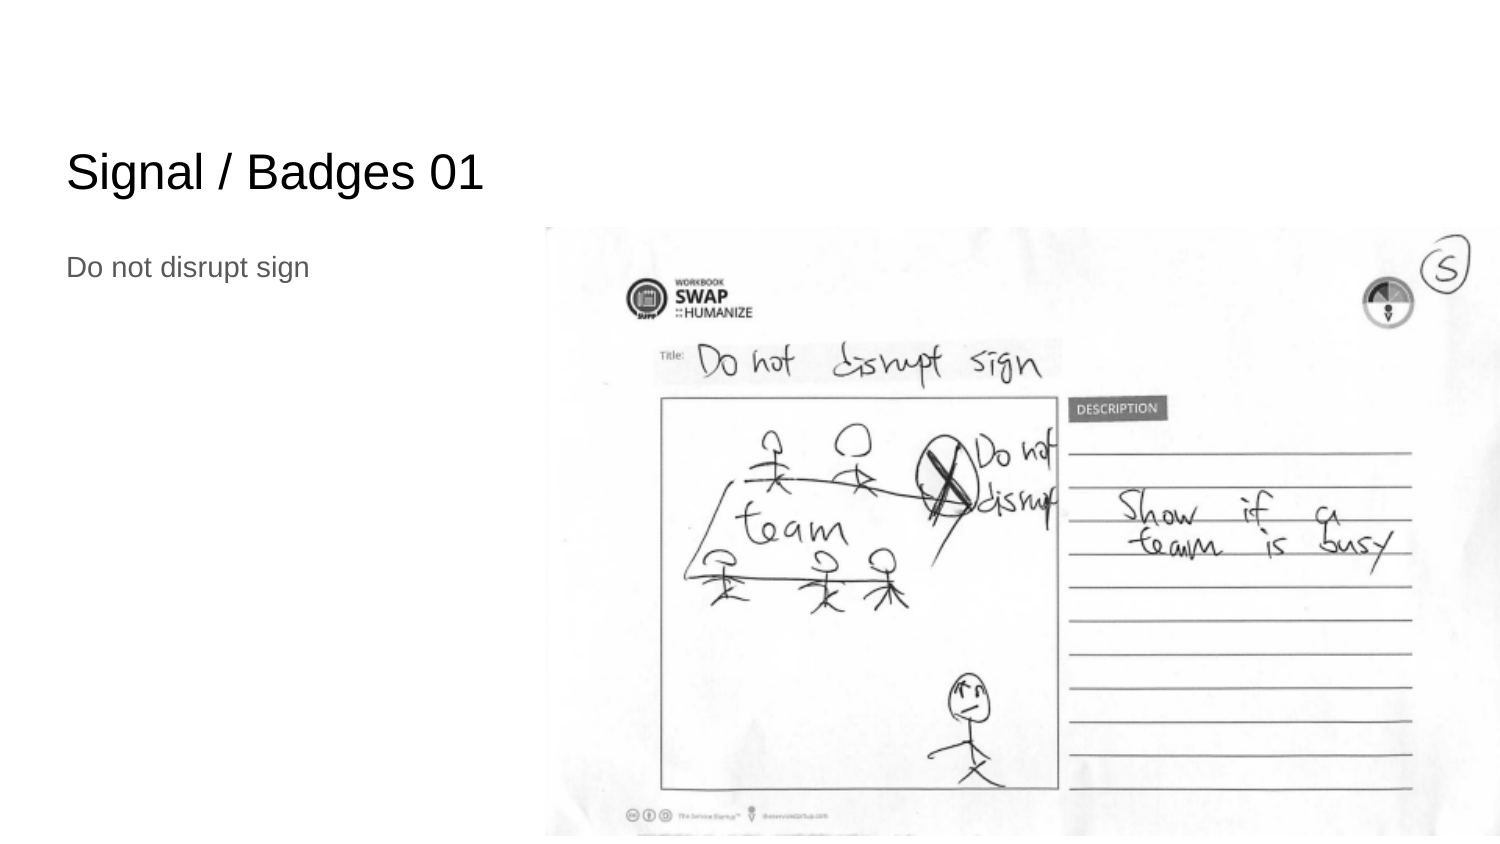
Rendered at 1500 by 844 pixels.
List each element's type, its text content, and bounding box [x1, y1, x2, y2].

list Do not disrupt sign [51, 227, 512, 750]
picture [544, 227, 1500, 836]
title Signal / Badges 01 [51, 91, 512, 216]
